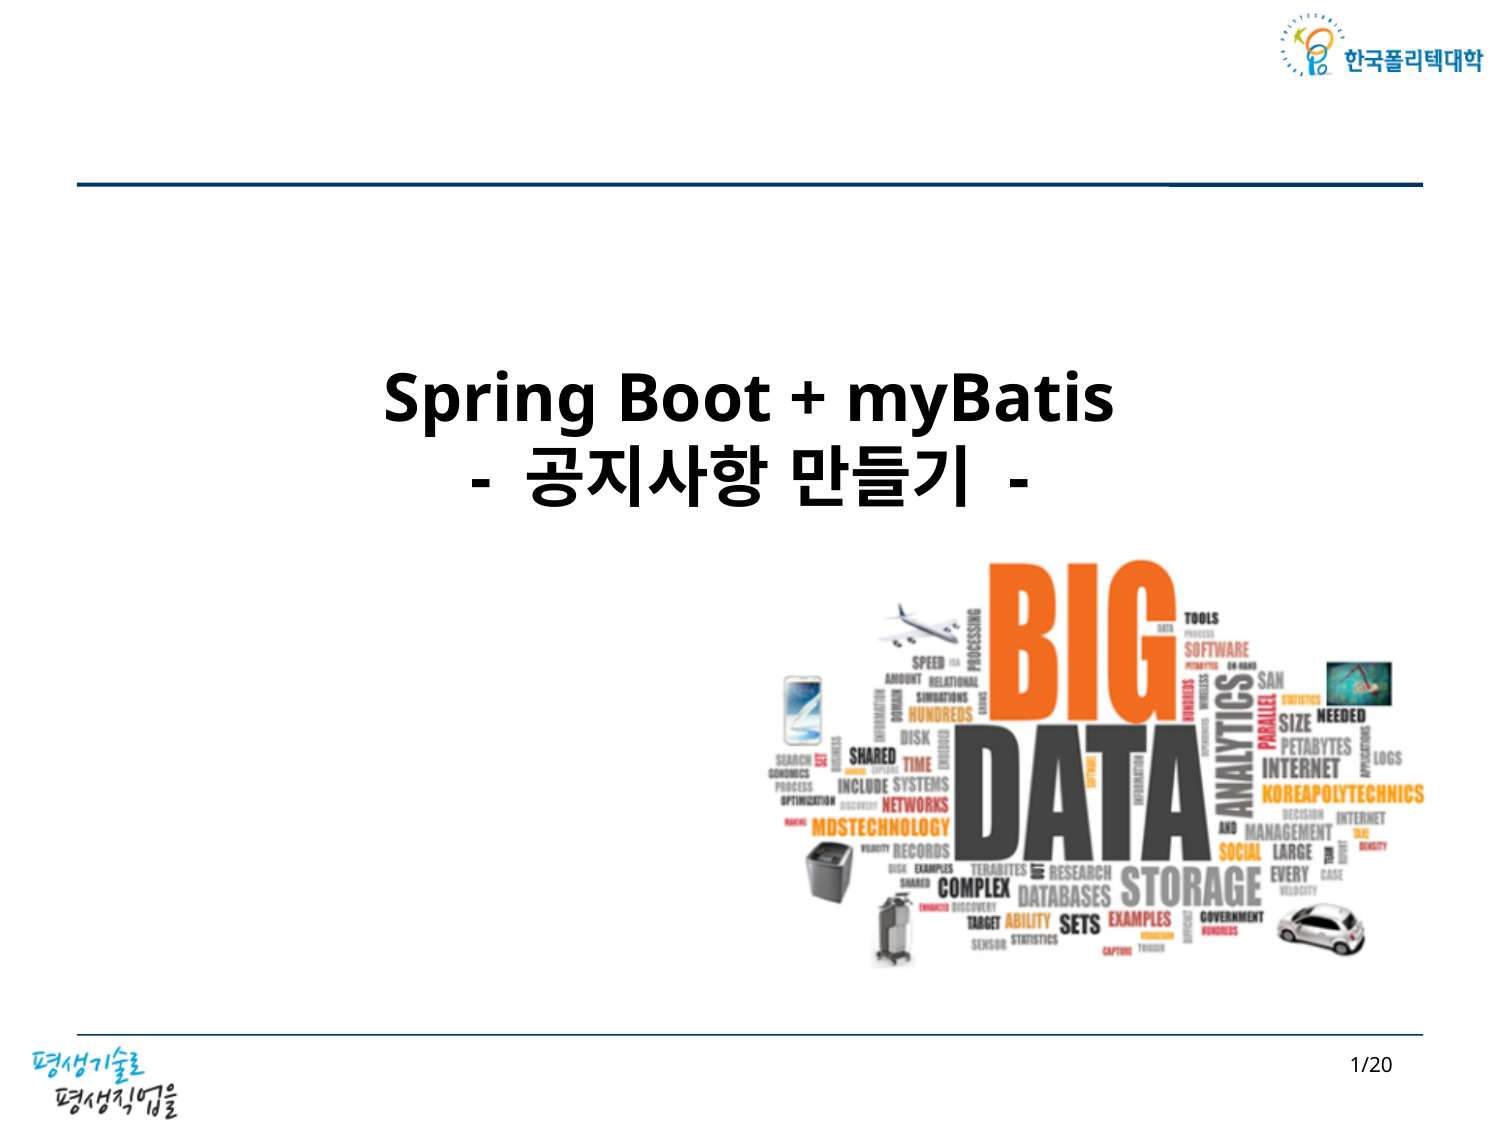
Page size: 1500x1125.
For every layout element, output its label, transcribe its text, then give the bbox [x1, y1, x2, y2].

title Spring Boot + myBatis - 공지사항 만들기 - [112, 278, 1388, 591]
text_box 1/20 [1312, 1042, 1430, 1090]
picture [17, 1039, 226, 1122]
picture [726, 538, 1452, 1001]
picture [1275, 6, 1489, 84]
